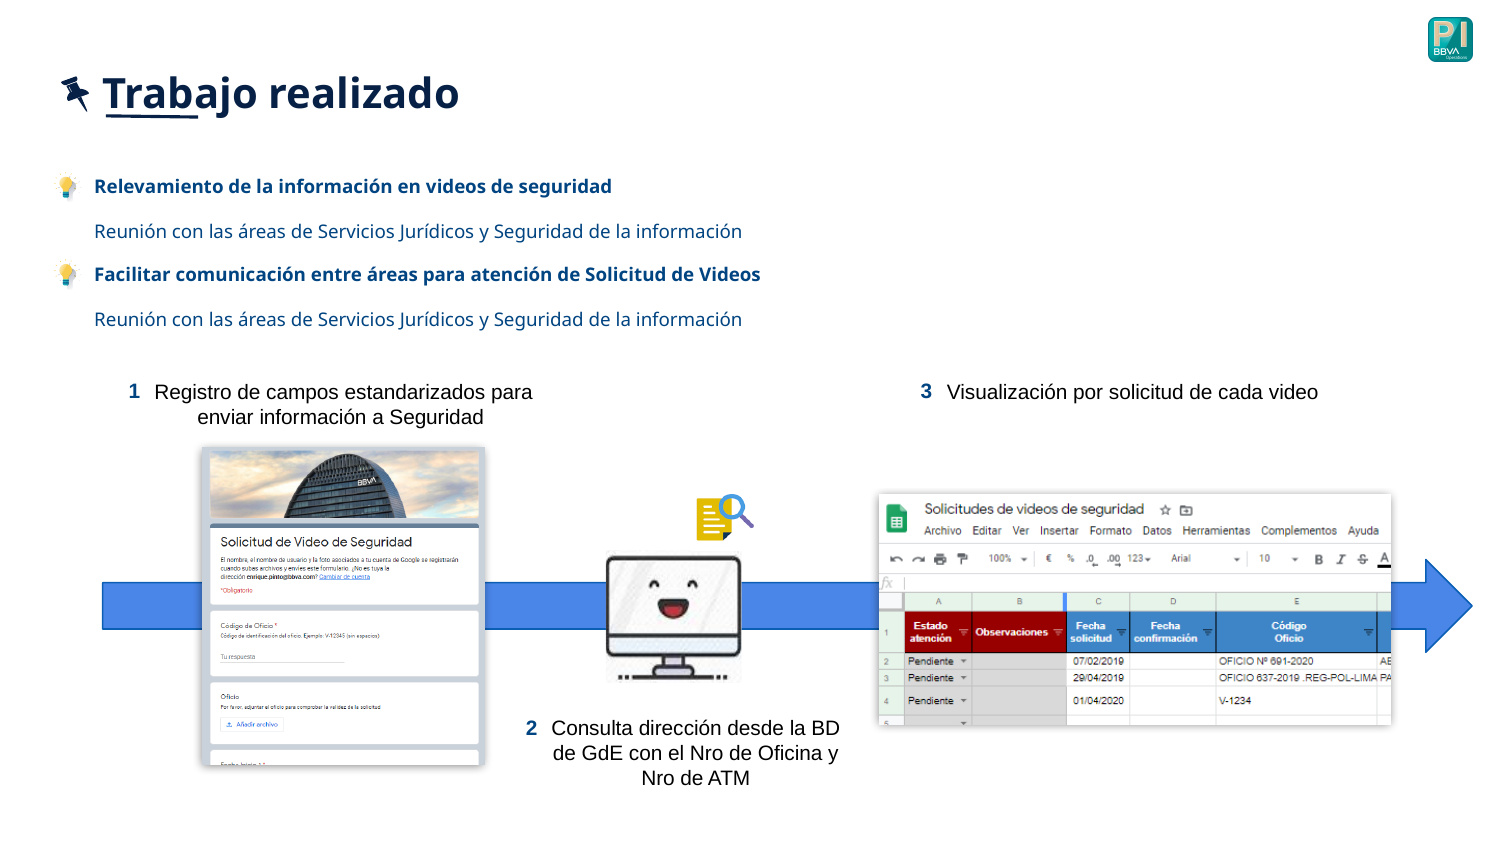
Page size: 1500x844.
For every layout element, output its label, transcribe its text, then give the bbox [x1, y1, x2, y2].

text_box [1398, 559, 1473, 653]
picture [45, 252, 88, 294]
picture [605, 483, 760, 683]
text_box 1 [86, 363, 182, 430]
picture [879, 493, 1392, 725]
text_box [491, 582, 600, 629]
text_box [102, 582, 195, 629]
text_box Facilitar comunicación entre áreas para atención de Solicitud de Videos Reunión con las áreas de Servicios Jurídicos y Seguridad de la información [79, 247, 979, 299]
text_box 3 [878, 363, 974, 430]
picture [202, 447, 485, 765]
text_box Visualización por solicitud de cada video [900, 363, 1371, 461]
picture [45, 164, 88, 207]
text_box [747, 582, 872, 629]
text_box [1121, 0, 1500, 62]
text_box Consulta dirección desde la BD de GdE con el Nro de Oficina y Nro de ATM [530, 699, 861, 797]
text_box 2 [489, 699, 579, 766]
title Trabajo realizado [102, 66, 1232, 123]
text_box Registro de campos estandarizados para enviar información a Seguridad [108, 363, 578, 461]
text_box Relevamiento de la información en videos de seguridad Reunión con las áreas de Servicios Jurídicos y Seguridad de la información [79, 159, 979, 212]
